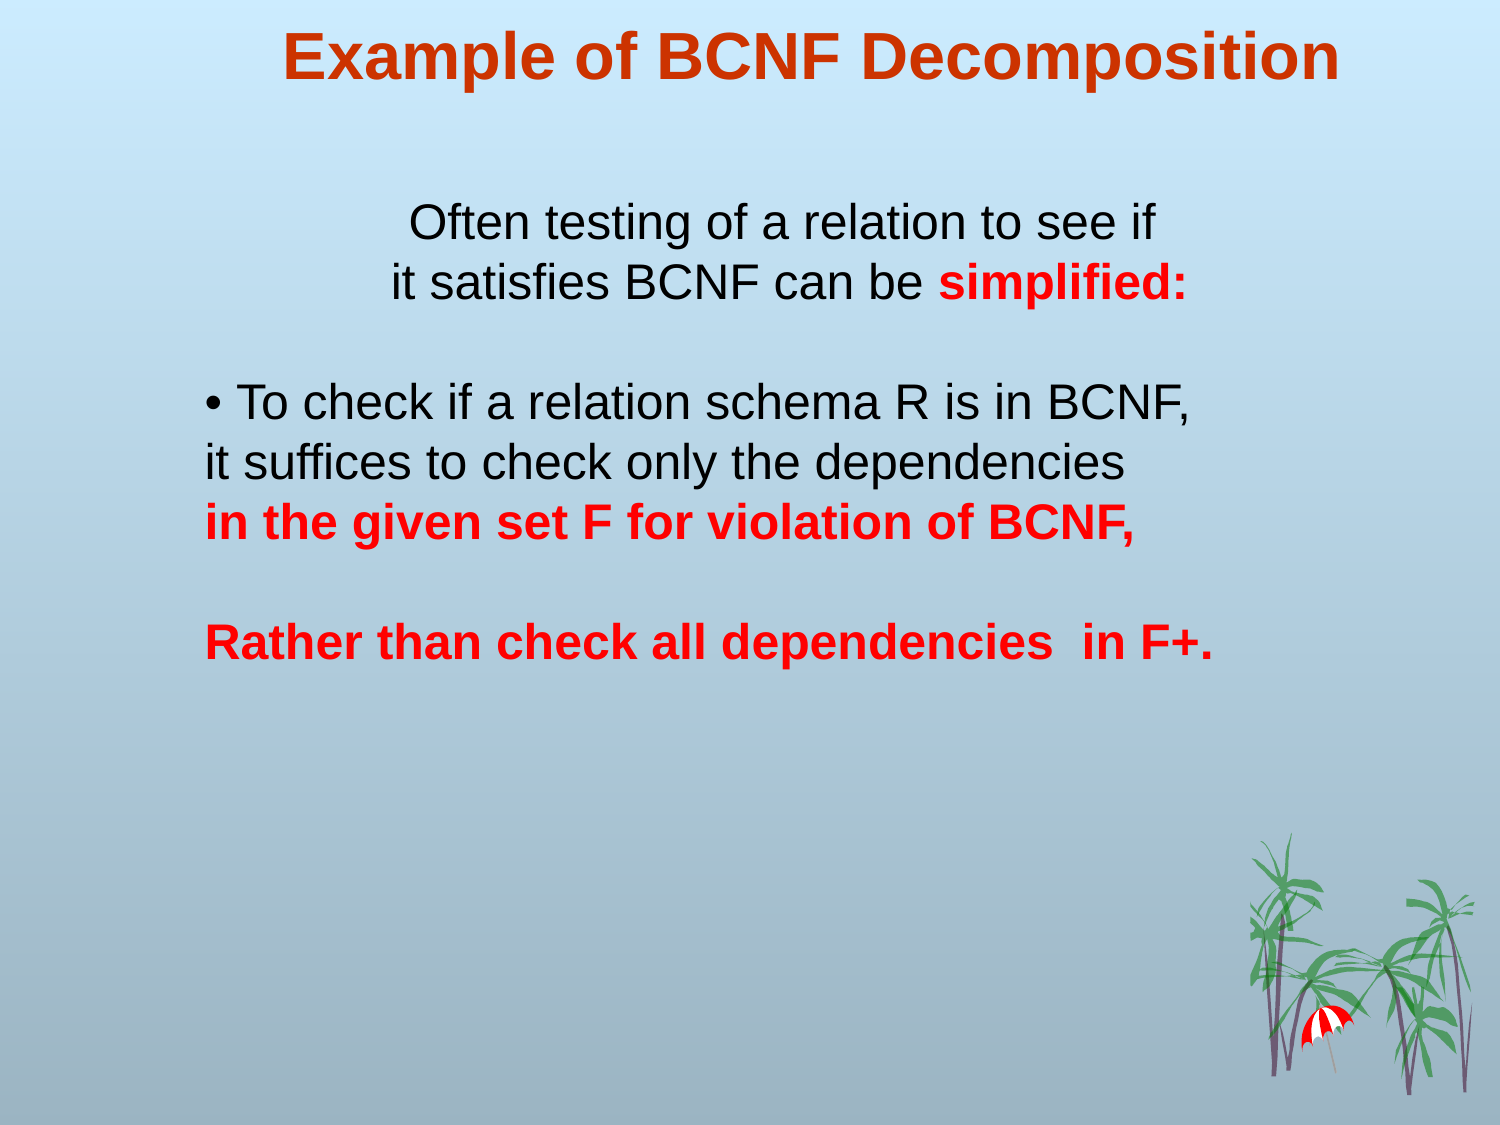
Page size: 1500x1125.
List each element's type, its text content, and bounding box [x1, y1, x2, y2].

title Example of BCNF Decomposition [149, 0, 1476, 101]
text_box Often testing of a relation to see if it satisfies BCNF can be simplified: • To check if a relation schema R is in BCNF, it suffices to check only the dependencies in the given set F for violation of BCNF, Rather than check all dependencies in F+. [189, 182, 1390, 678]
